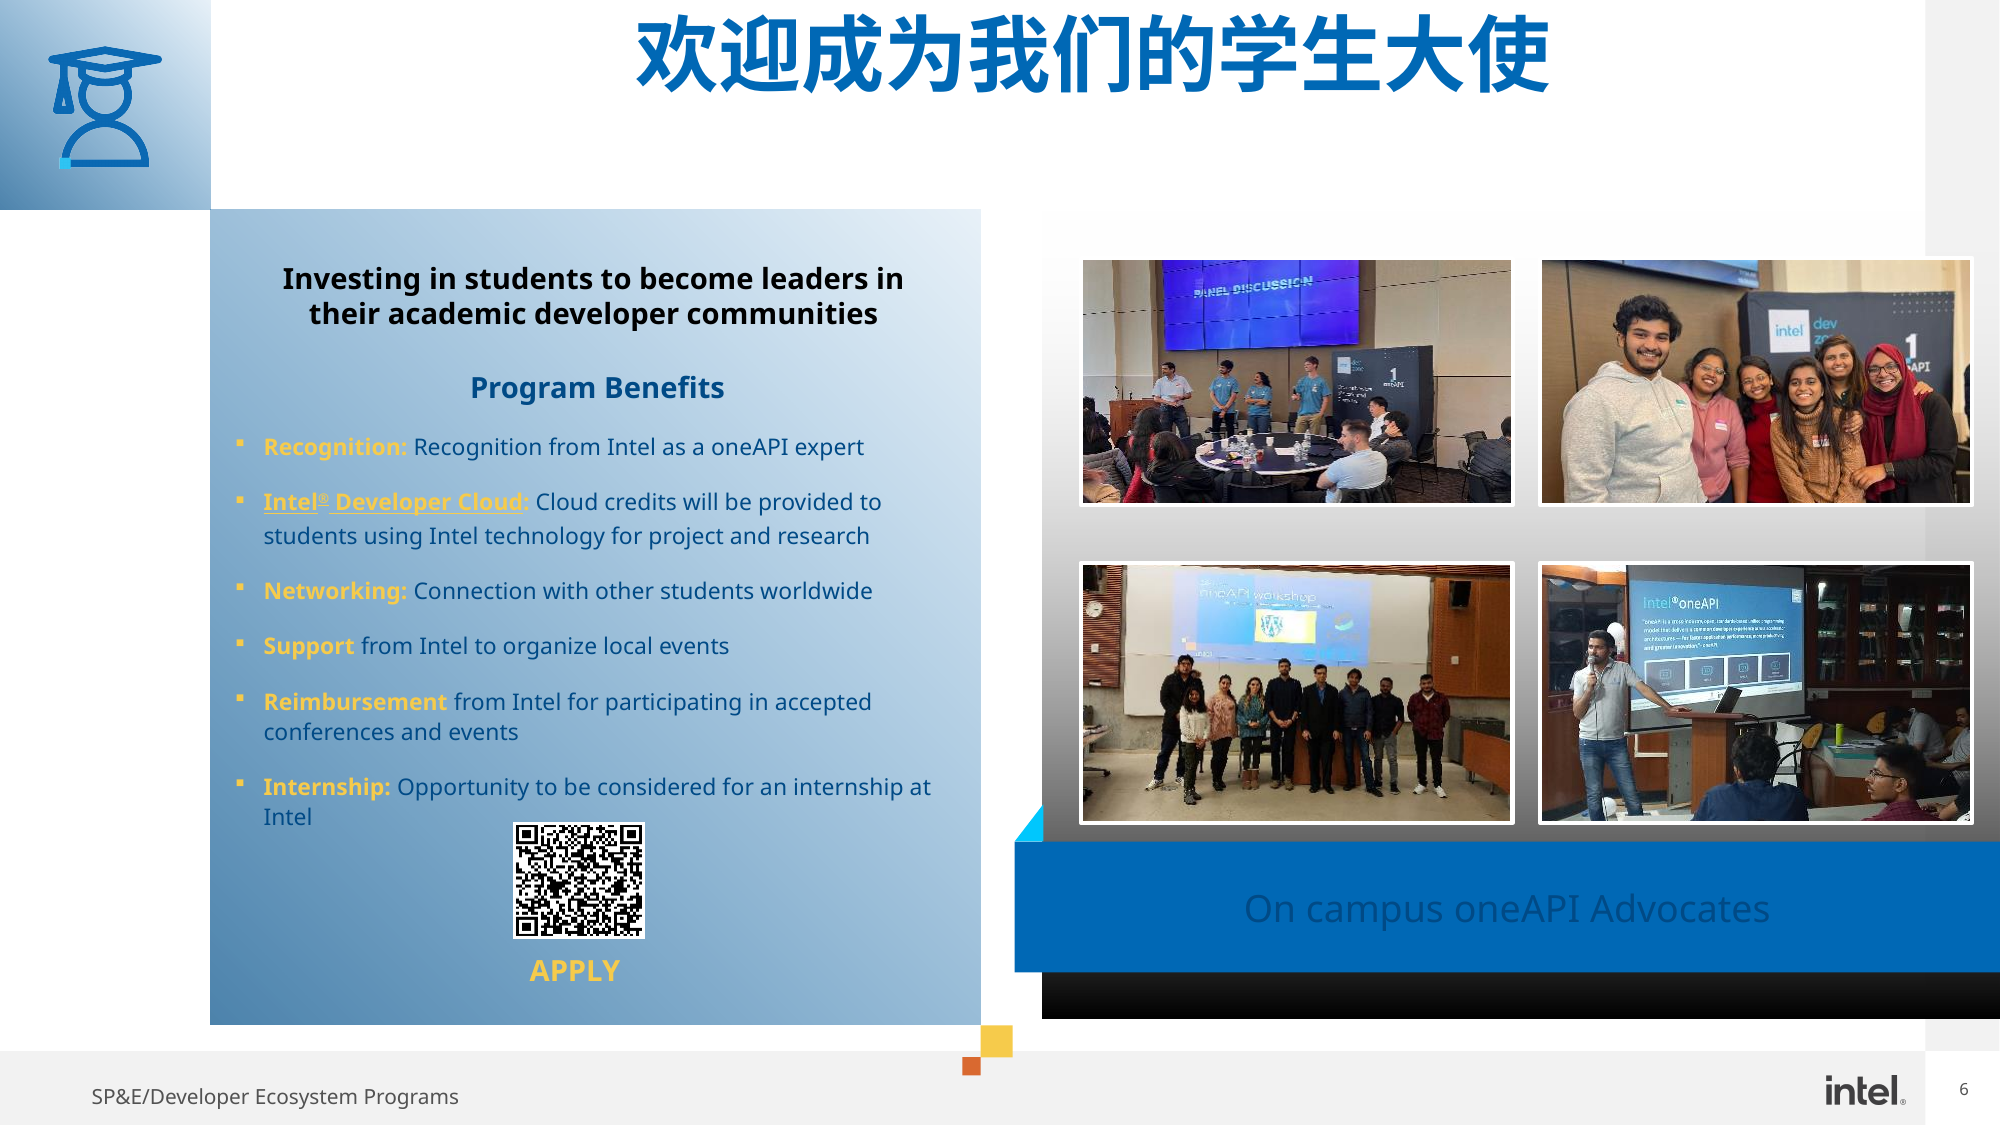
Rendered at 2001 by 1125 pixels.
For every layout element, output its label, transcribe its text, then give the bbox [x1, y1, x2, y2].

text_box Investing in students to become leaders in their academic developer communities [250, 253, 945, 338]
text_box [1079, 561, 1515, 825]
text_box On campus oneAPI Advocates [1013, 839, 2000, 975]
text_box [1041, 208, 2000, 839]
text_box [1012, 802, 1046, 844]
title 欢迎成为我们的学生大使 [212, 13, 1902, 212]
text_box APPLY [408, 944, 742, 995]
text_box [962, 1025, 1013, 1076]
text_box [1079, 256, 1515, 507]
text_box [208, 212, 983, 1026]
picture [1826, 1075, 1906, 1105]
list Program Benefits Recognition: Recognition from Intel as a oneAPI expert Intel® Developer Cloud: Cloud credits will be provided to students using Intel technology for project and research Networking: Connection with other students worldwide Support from Intel to organize local events Reimbursement from Intel for participating in accepted conferences and events Internship: Opportunity to be considered for an internship at Intel [234, 375, 961, 811]
text_box [1538, 256, 1974, 507]
text_box [1538, 561, 1974, 825]
picture [512, 822, 646, 940]
text_box [1041, 975, 2000, 1020]
picture [48, 46, 162, 169]
text_box [0, 0, 212, 212]
